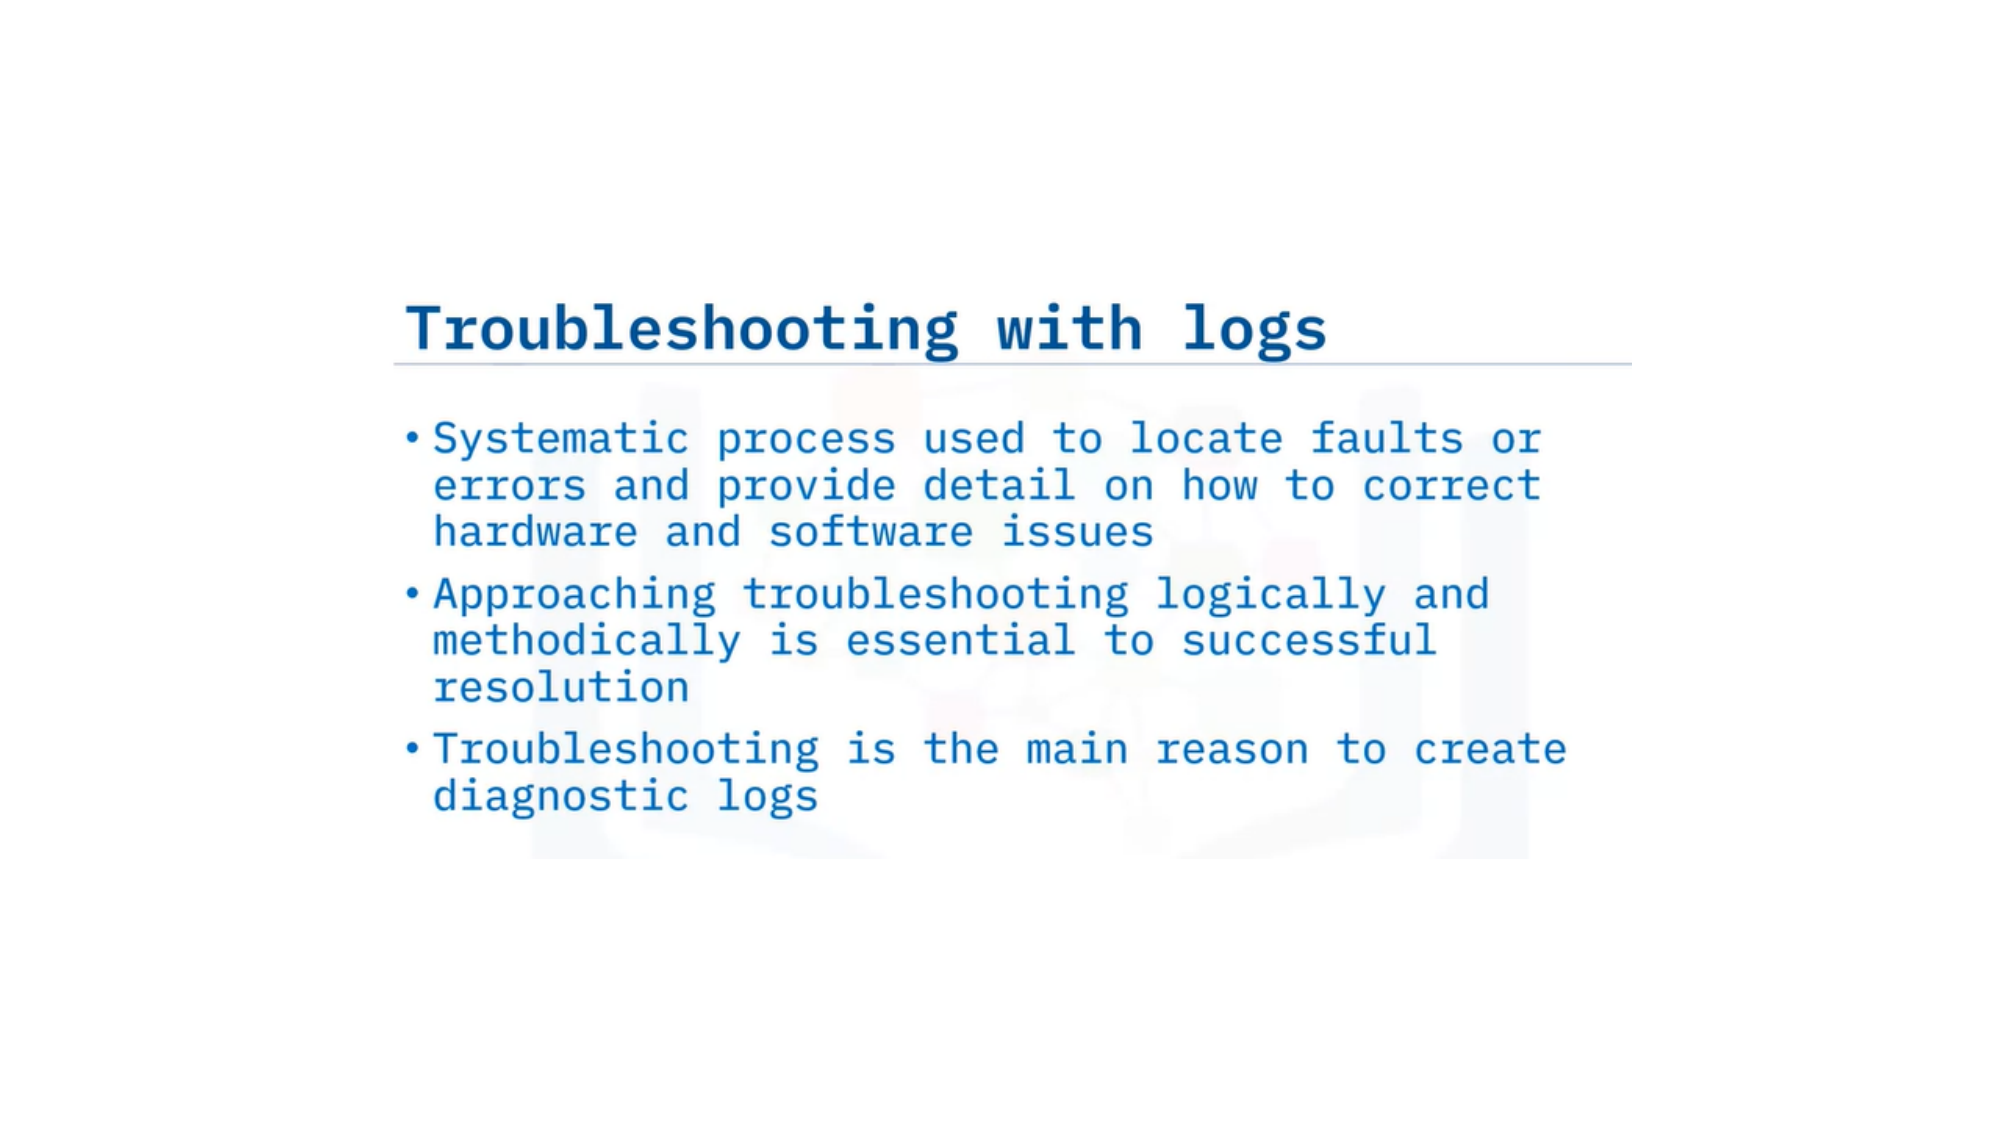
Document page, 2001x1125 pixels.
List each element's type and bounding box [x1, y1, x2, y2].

picture [367, 266, 1633, 859]
